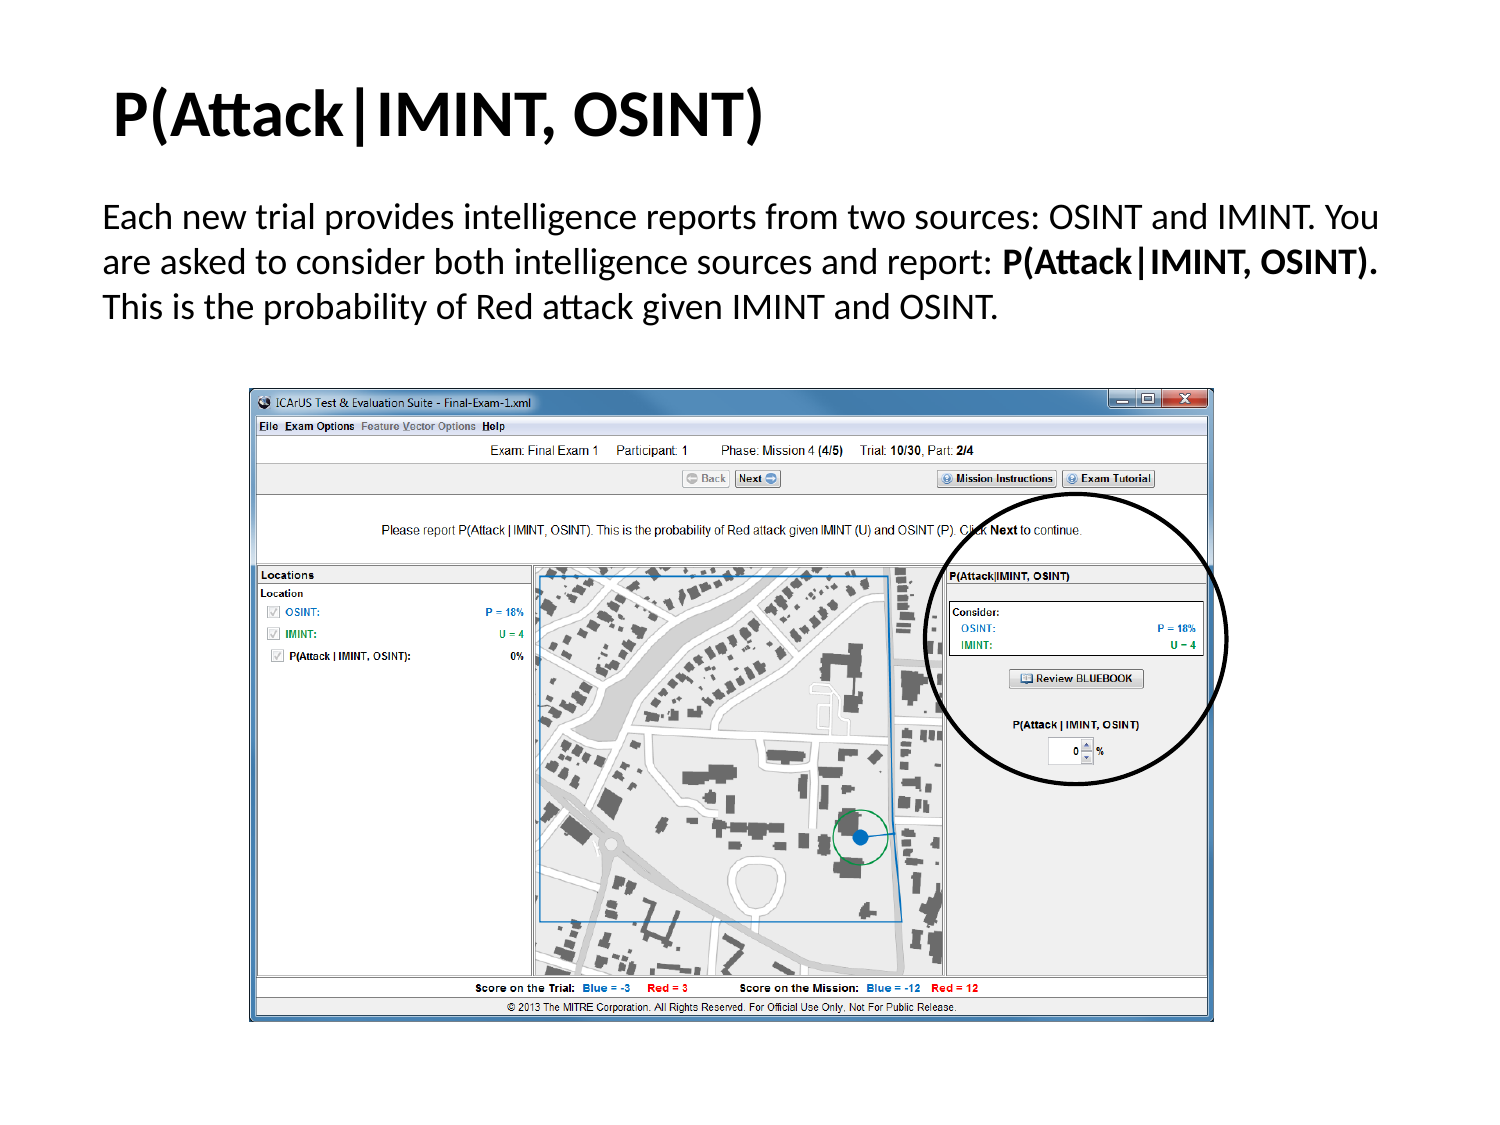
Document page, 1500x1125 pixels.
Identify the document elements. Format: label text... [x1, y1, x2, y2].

text_box P(Attack|IMINT, OSINT) [99, 62, 781, 158]
text_box Each new trial provides intelligence reports from two sources: OSINT and IMINT. You are asked to consider both intelligence sources and report: P(Attack|IMINT, OSINT). This is the probability of Red attack given IMINT and OSINT. [87, 184, 1415, 335]
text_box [249, 387, 1227, 1022]
